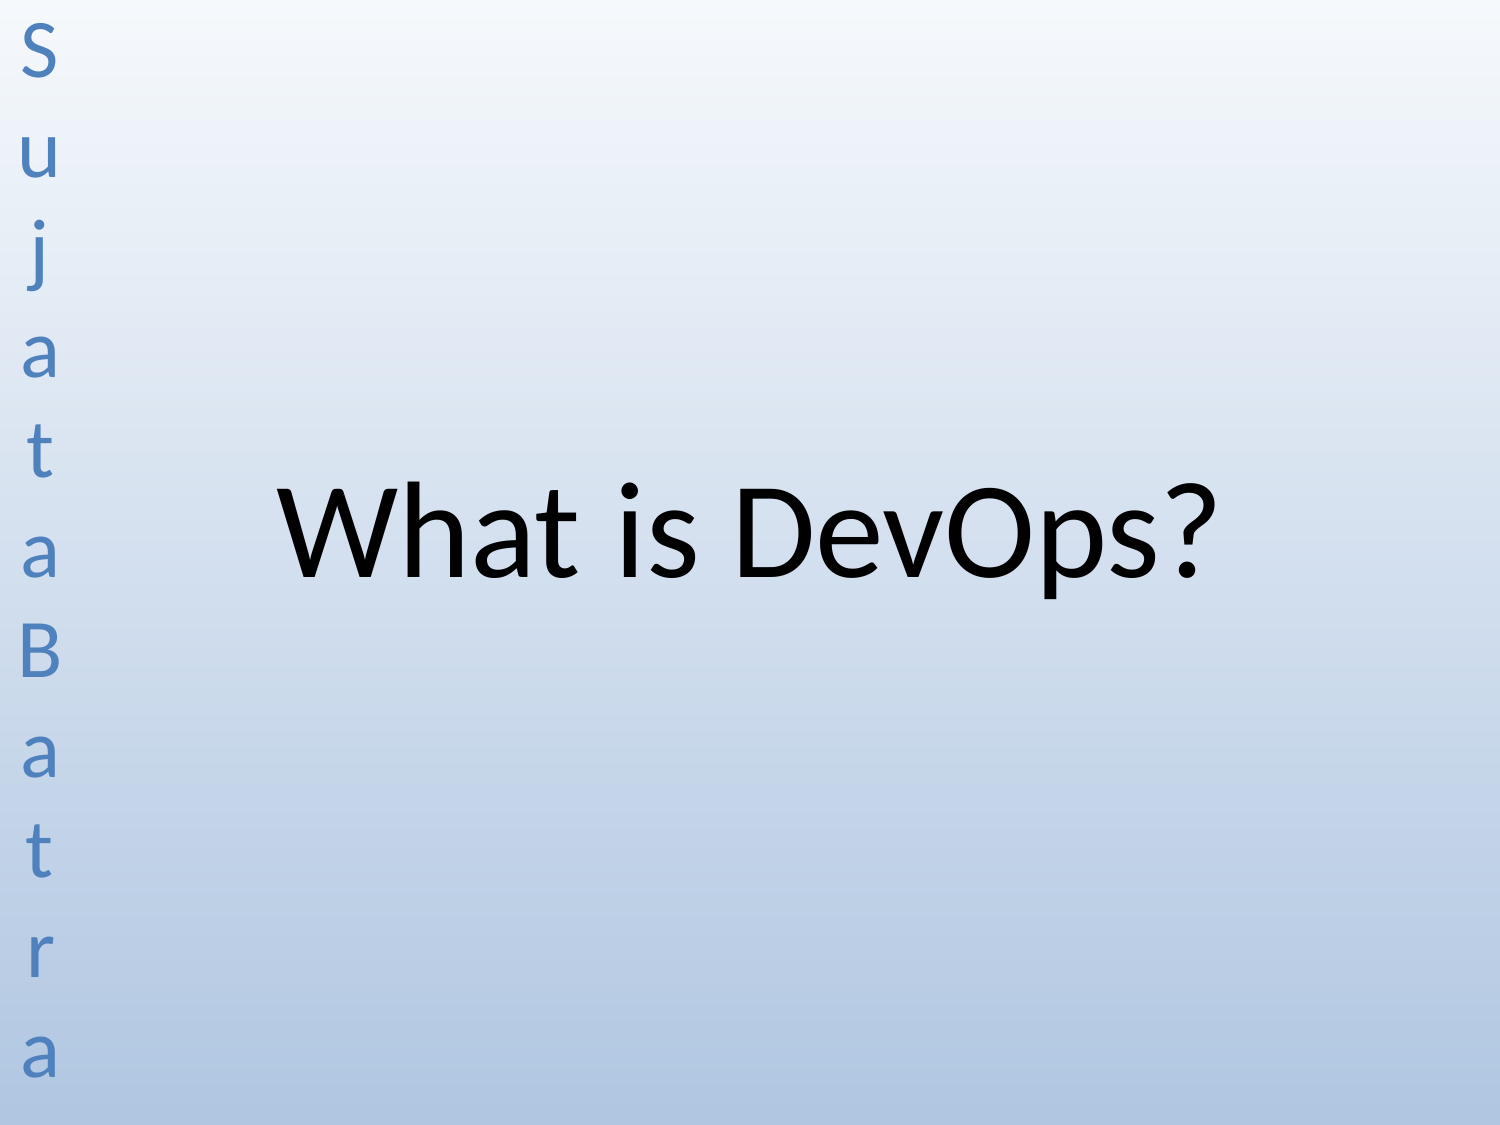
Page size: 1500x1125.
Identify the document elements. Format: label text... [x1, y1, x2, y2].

title What is DevOps? [274, 437, 1226, 628]
text_box Sujata Batra [0, 0, 80, 1102]
